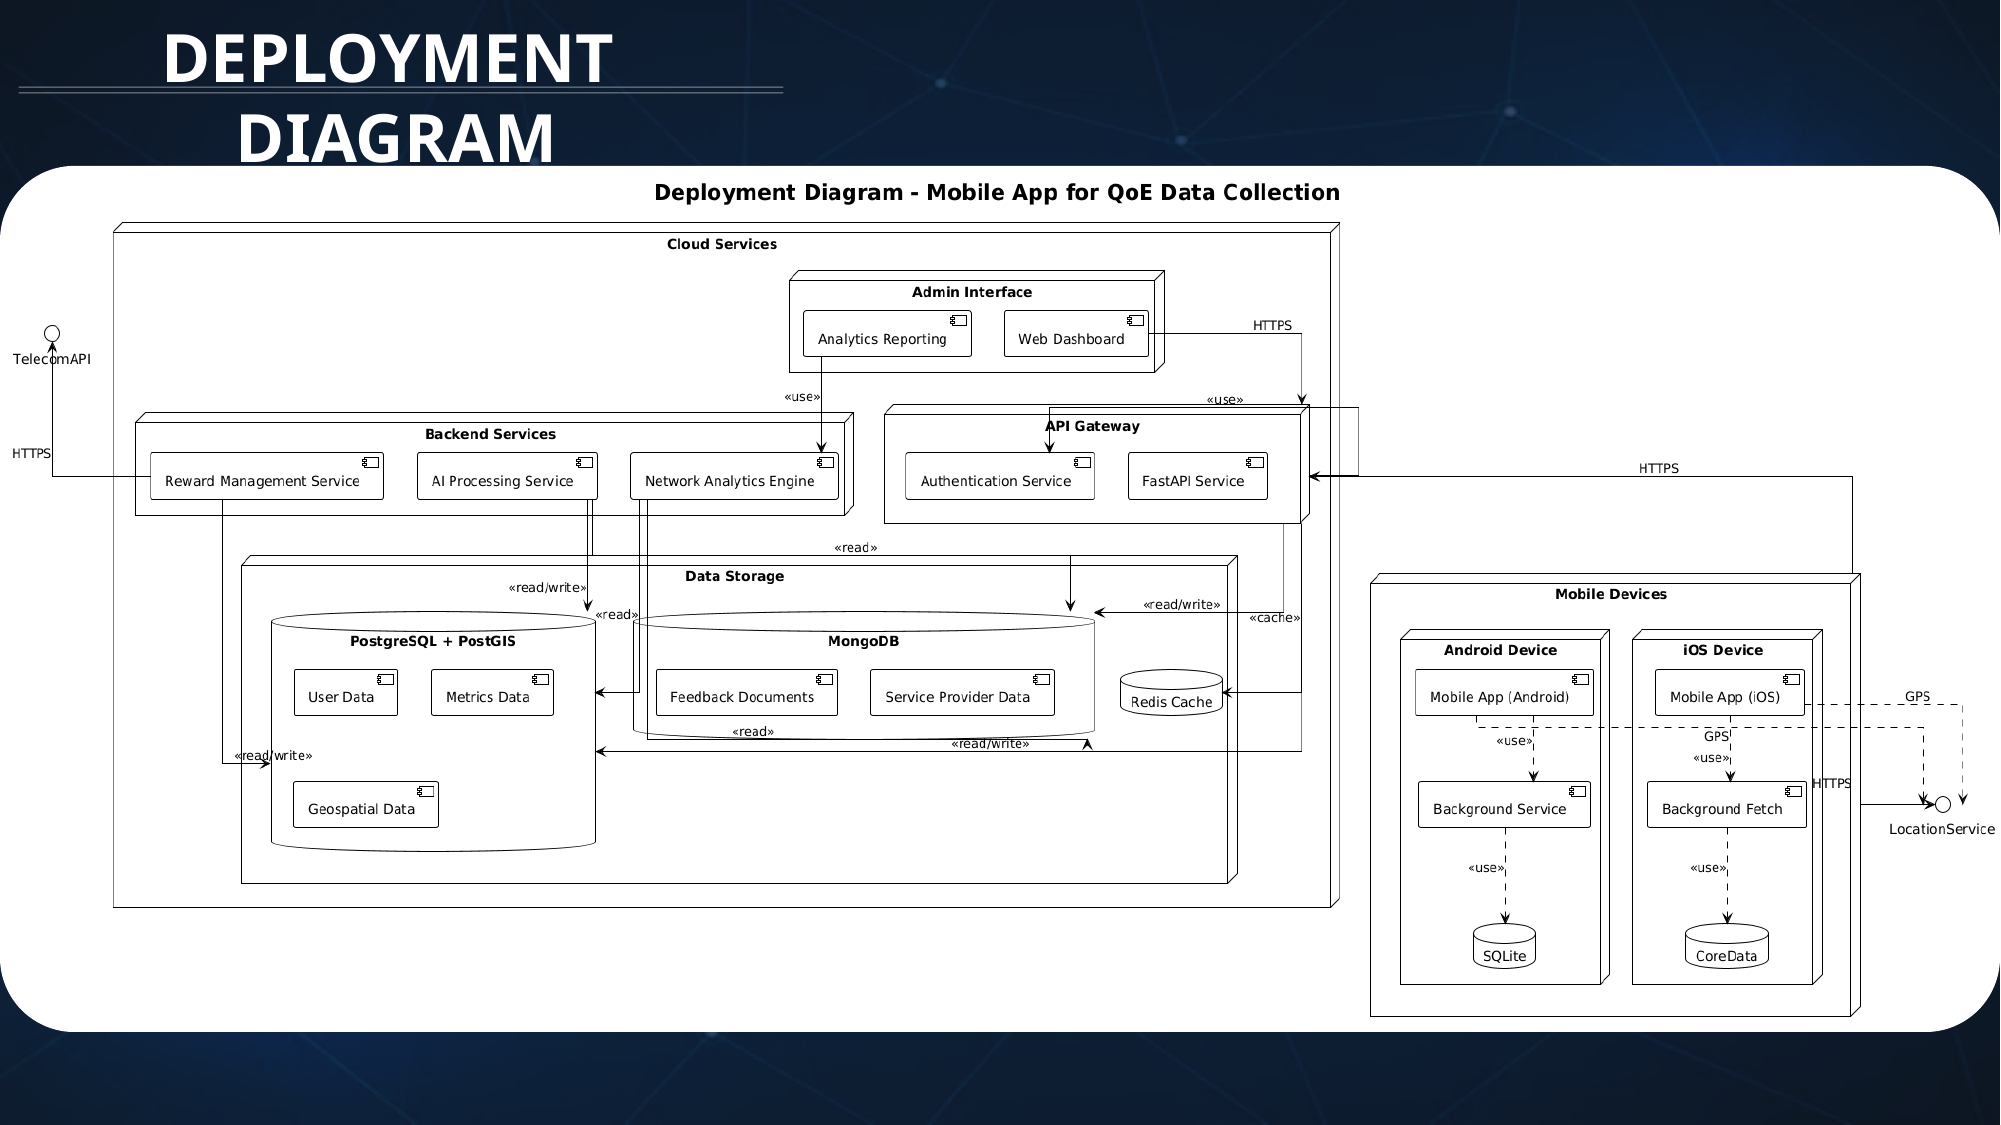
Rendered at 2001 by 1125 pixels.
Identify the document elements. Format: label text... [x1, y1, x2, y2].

text_box DEPLOYMENT DIAGRAM [0, 8, 794, 165]
picture [0, 0, 2000, 1125]
